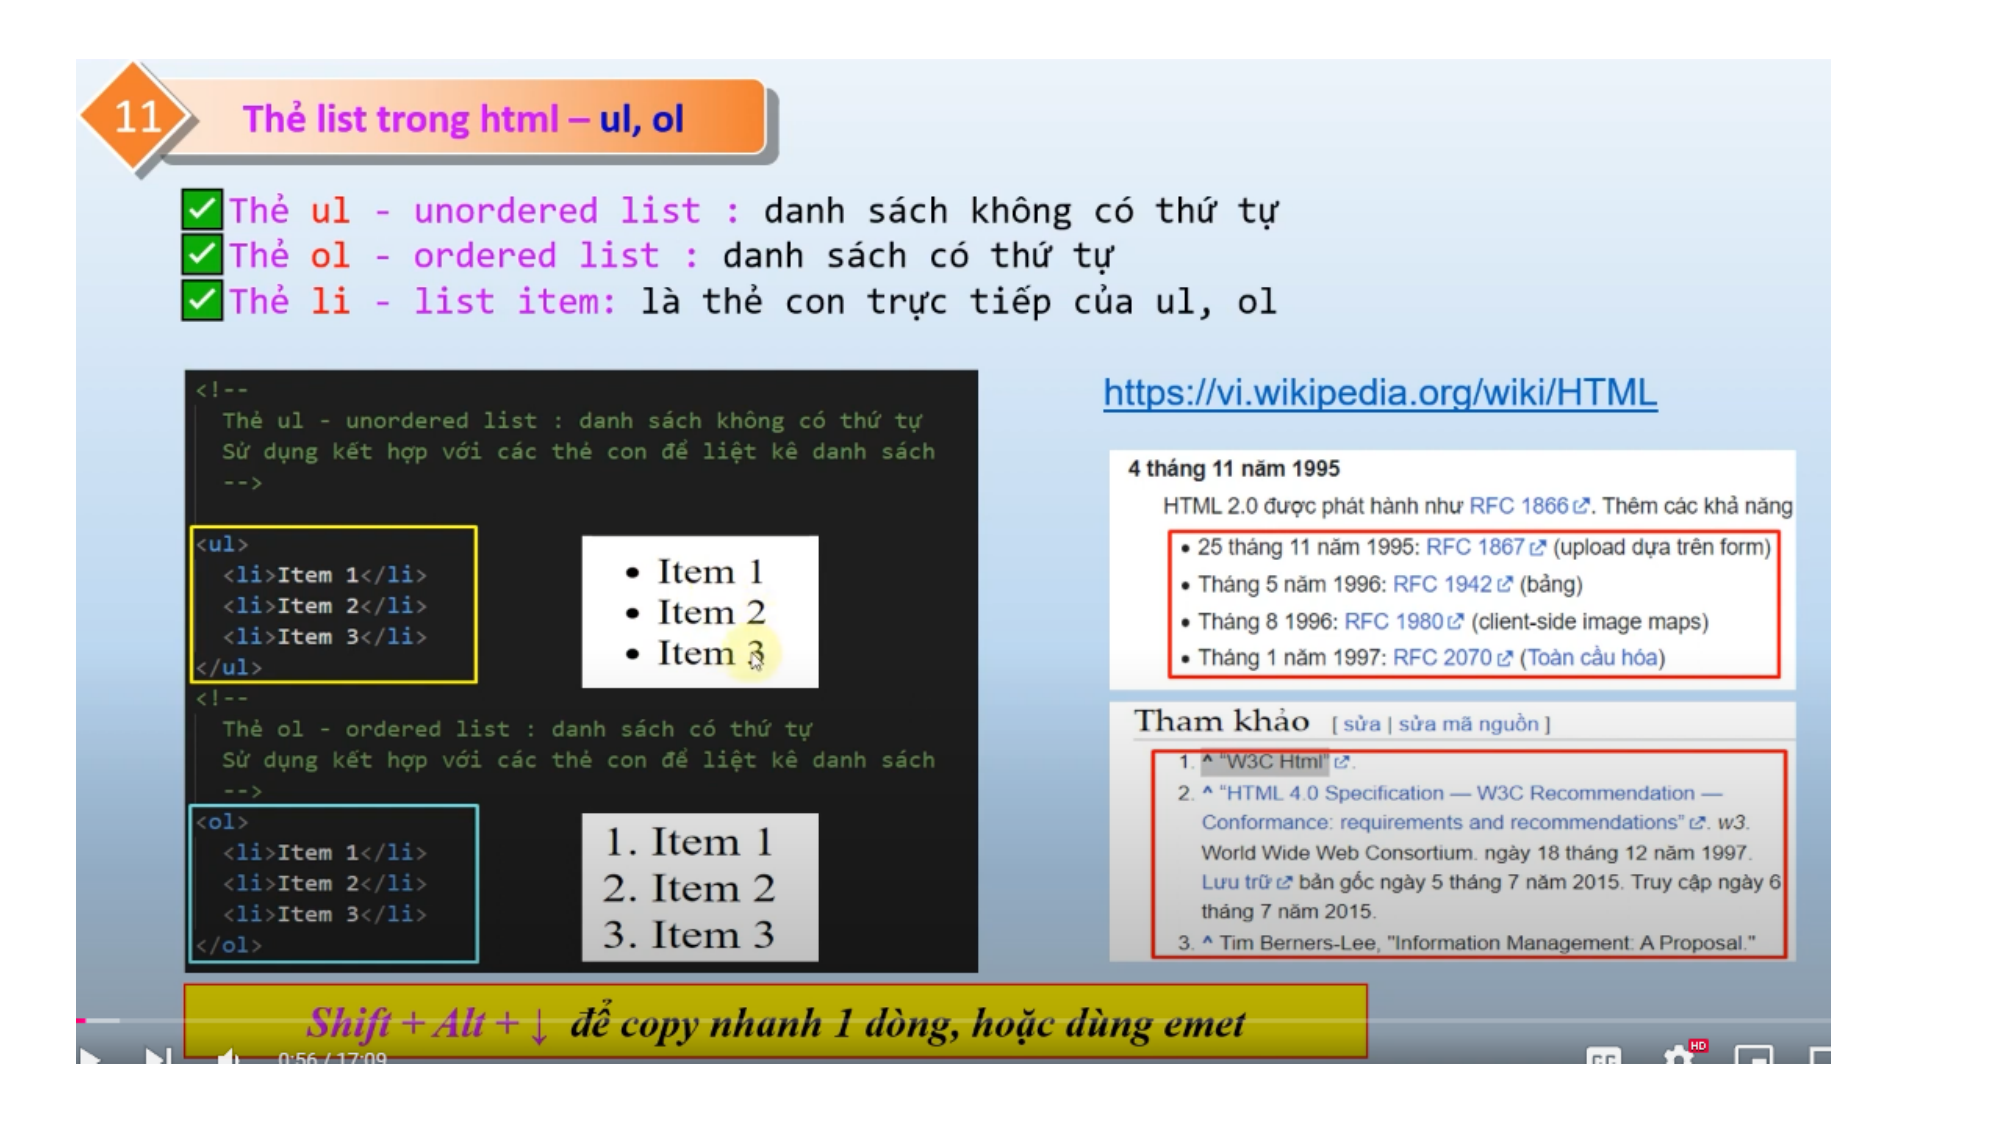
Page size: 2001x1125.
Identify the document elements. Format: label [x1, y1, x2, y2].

picture [76, 59, 1831, 1064]
